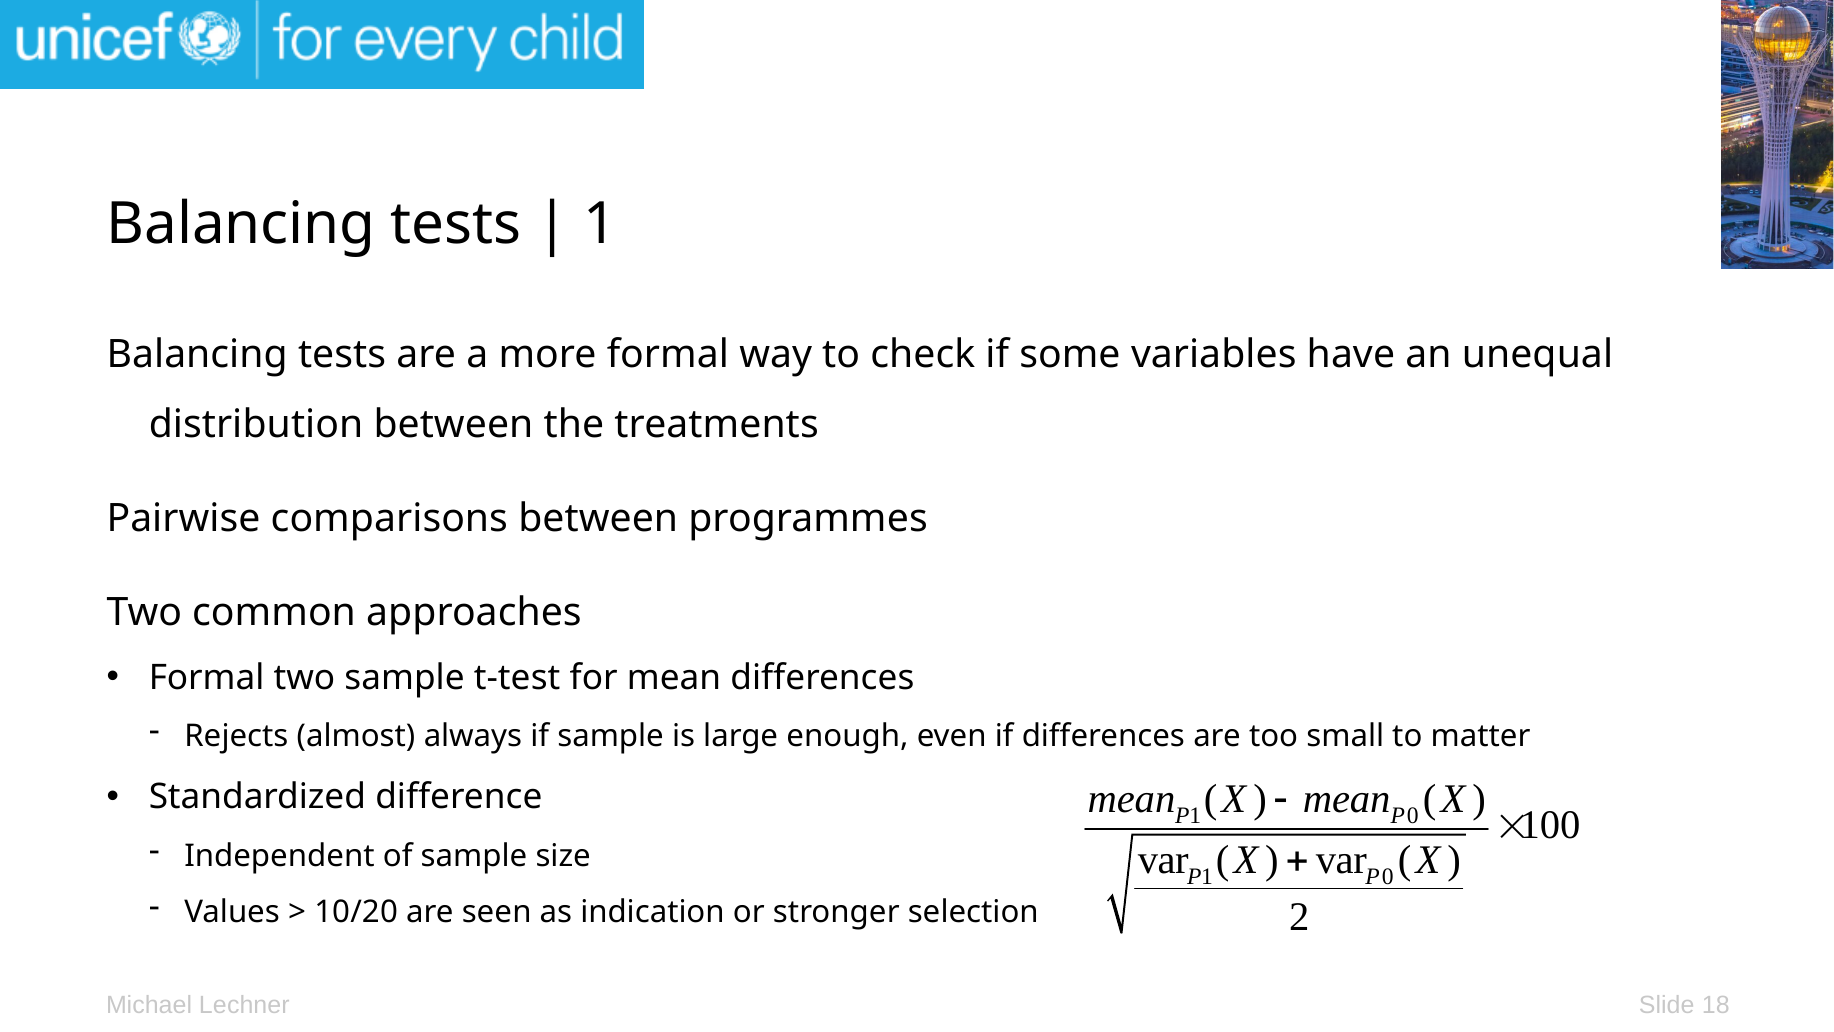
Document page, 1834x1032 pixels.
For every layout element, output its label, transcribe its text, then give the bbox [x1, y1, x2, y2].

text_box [1078, 774, 1587, 941]
list Balancing tests are a more formal way to check if some variables have an unequal distribution between the treatments Pairwise comparisons between programmes Two common approaches Formal two sample t-test for mean differences Rejects (almost) always if sample is large enough, even if differences are too small to matter Standardized difference Independent of sample size Values > 10/20 are seen as indication or stronger selection [91, 296, 1742, 941]
footer Michael Lechner [91, 976, 710, 1032]
title Balancing tests | 1 [91, 173, 1803, 268]
slide_number Slide 18 [1332, 976, 1745, 1032]
picture [0, 0, 644, 89]
picture [1721, 0, 1834, 269]
